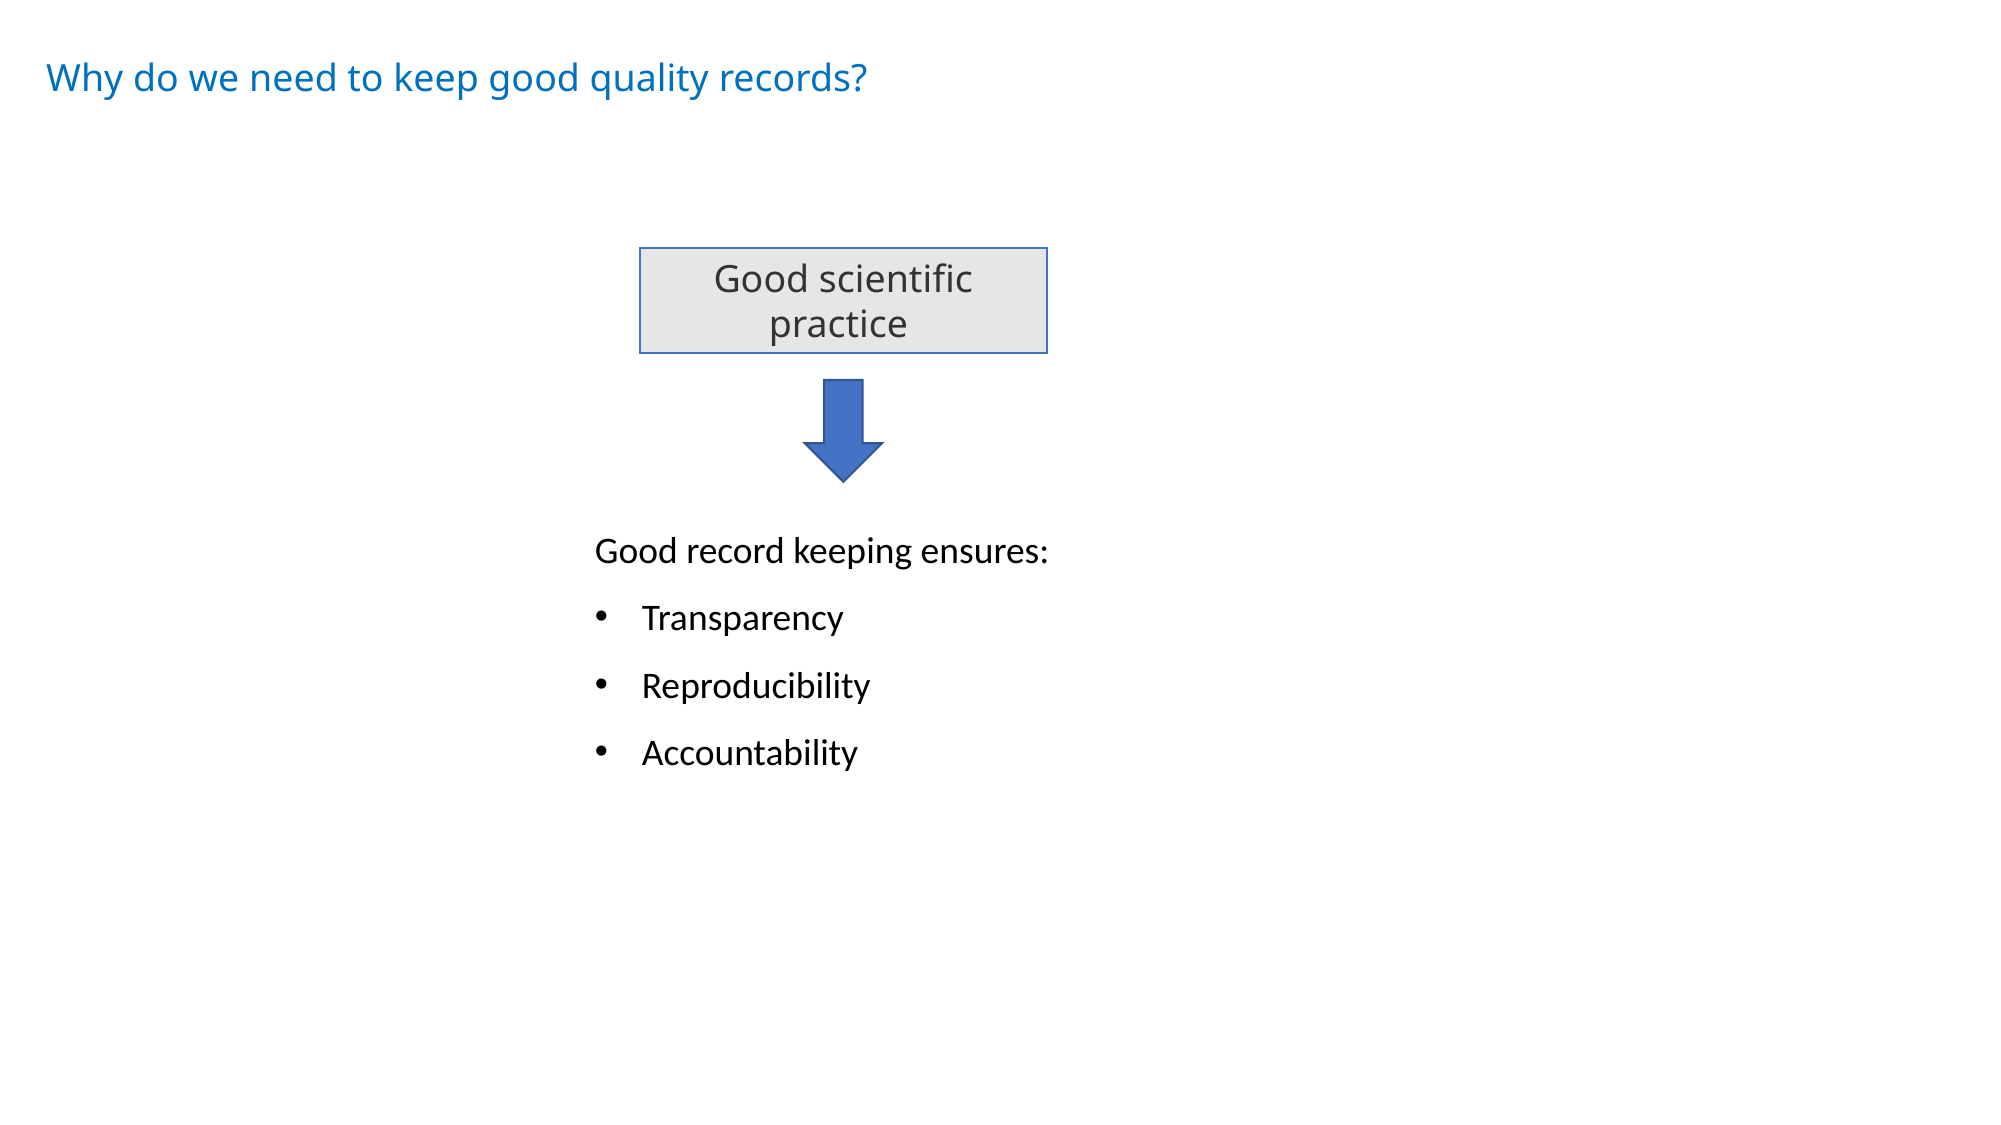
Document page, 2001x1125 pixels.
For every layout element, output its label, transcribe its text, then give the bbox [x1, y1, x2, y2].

text_box [802, 378, 885, 484]
text_box Good record keeping ensures: Transparency Reproducibility Accountability [580, 496, 1198, 781]
text_box Why do we need to keep good quality records? [31, 46, 1900, 107]
text_box Good scientific practice [639, 247, 1048, 354]
